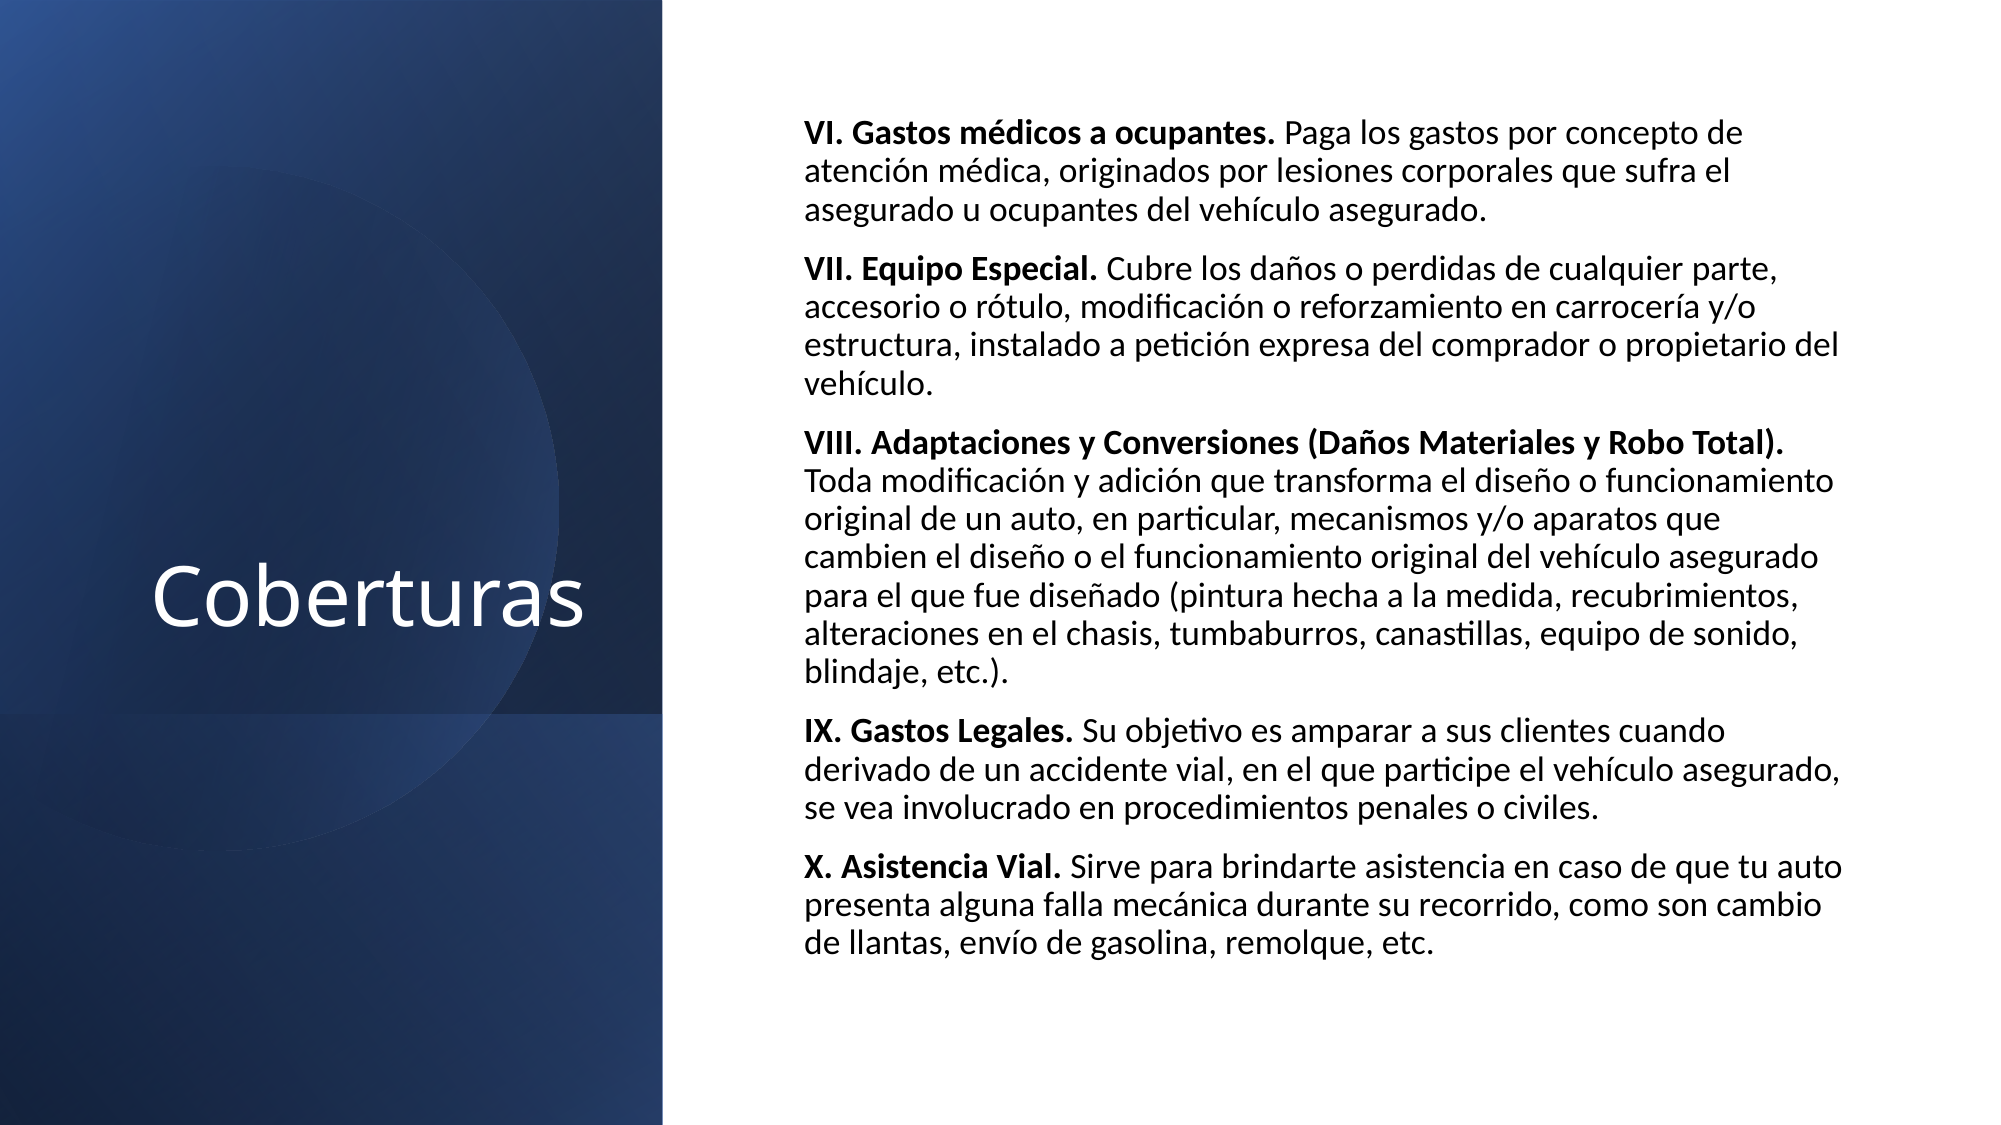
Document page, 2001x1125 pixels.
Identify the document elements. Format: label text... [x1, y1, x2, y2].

title Coberturas [76, 96, 602, 652]
list VI. Gastos médicos a ocupantes. Paga los gastos por concepto de atención médica, originados por lesiones corporales que sufra el asegurado u ocupantes del vehículo asegurado. VII. Equipo Especial. Cubre los daños o perdidas de cualquier parte, accesorio o rótulo, modificación o reforzamiento en carrocería y/o estructura, instalado a petición expresa del comprador o propietario del vehículo. VIII. Adaptaciones y Conversiones (Daños Materiales y Robo Total). Toda modificación y adición que transforma el diseño o funcionamiento original de un auto, en particular, mecanismos y/o aparatos que cambien el diseño o el funcionamiento original del vehículo asegurado para el que fue diseñado (pintura hecha a la medida, recubrimientos, alteraciones en el chasis, tumbaburros, canastillas, equipo de sonido, blindaje, etc.). IX. Gastos Legales. Su objetivo es amparar a sus clientes cuando derivado de un accidente vial, en el que participe el vehículo asegurado, se vea involucrado en procedimientos penales o civiles. X. Asistencia Vial. Sirve para brindarte asistencia en caso de que tu auto presenta alguna falla mecánica durante su recorrido, como son cambio de llantas, envío de gasolina, remolque, etc. [789, 106, 1865, 1017]
text_box [0, 0, 663, 1124]
text_box [663, 0, 2000, 1125]
